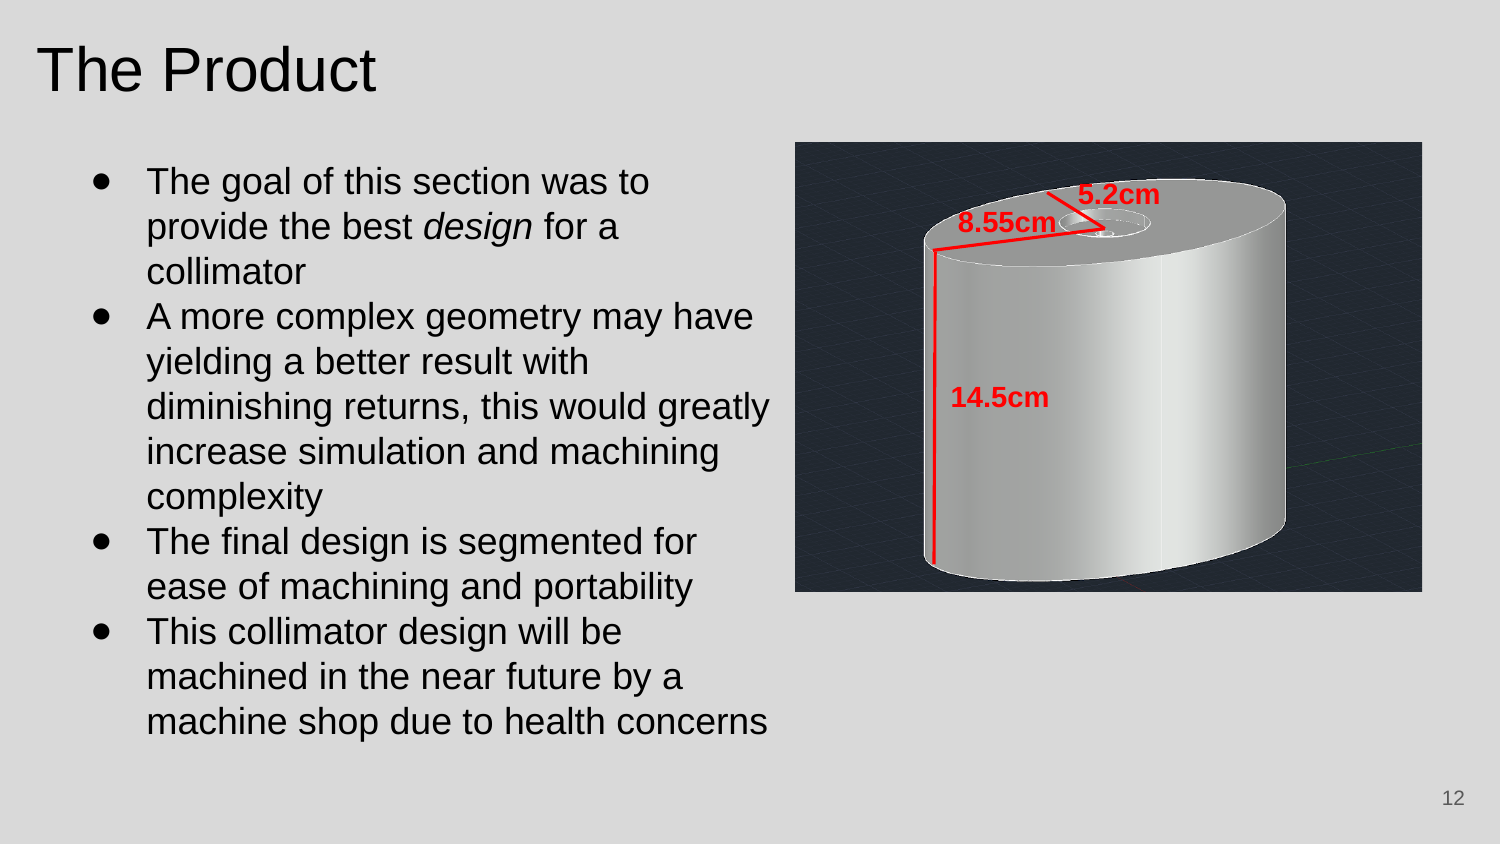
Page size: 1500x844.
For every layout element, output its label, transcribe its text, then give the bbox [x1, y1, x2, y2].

text_box The goal of this section was to provide the best design for a collimator A more complex geometry may have yielding a better result with diminishing returns, this would greatly increase simulation and machining complexity The final design is segmented for ease of machining and portability This collimator design will be machined in the near future by a machine shop due to health concerns [56, 142, 787, 755]
text_box The Product [21, 14, 1354, 103]
slide_number 12 [1389, 764, 1480, 830]
picture [794, 142, 1423, 592]
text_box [932, 228, 1106, 251]
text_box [1046, 192, 1106, 229]
